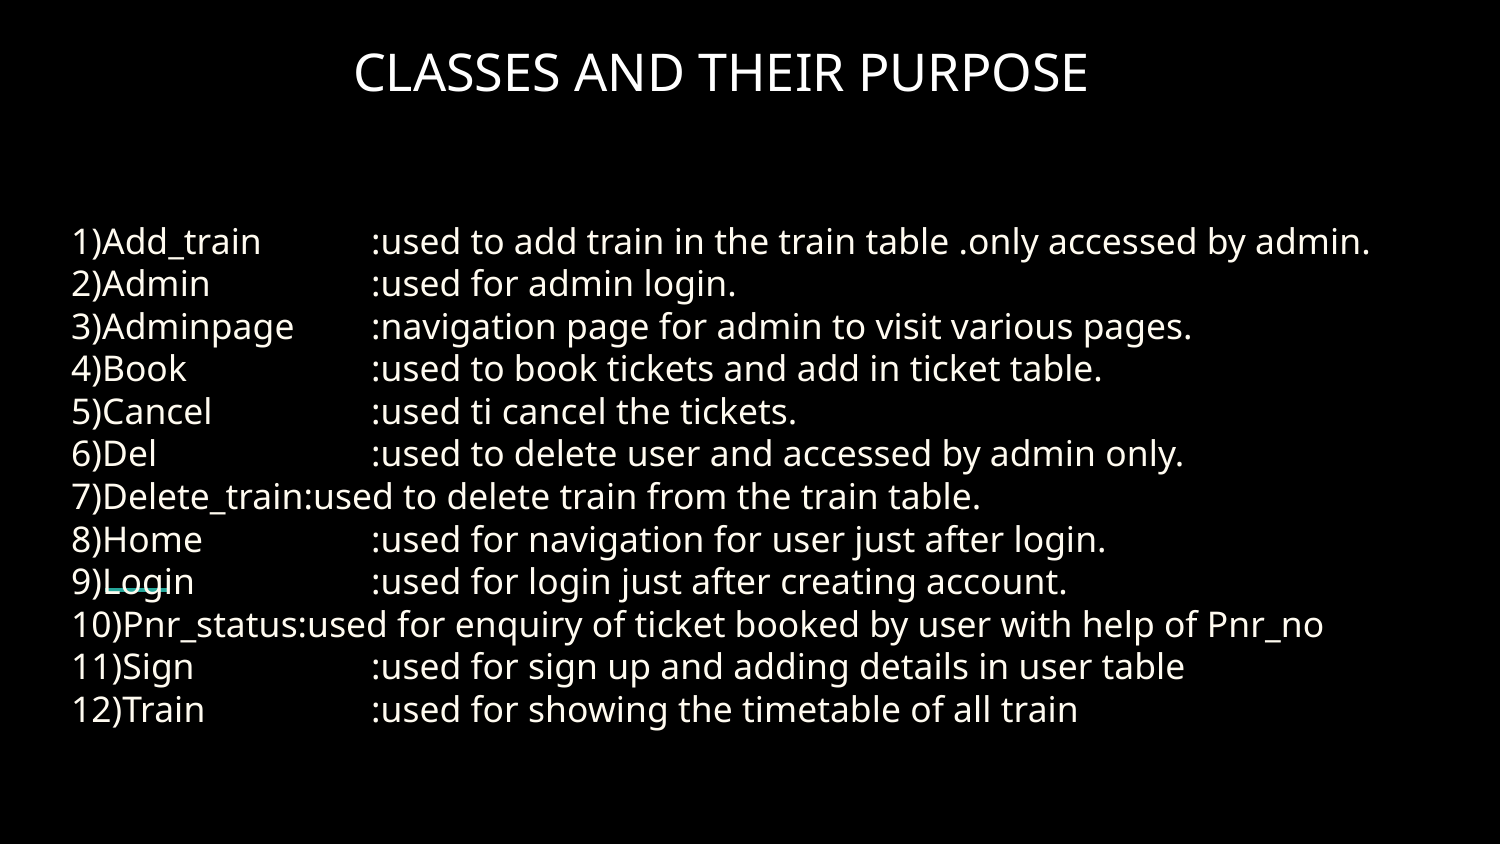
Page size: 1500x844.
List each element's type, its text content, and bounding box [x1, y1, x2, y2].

text_box CLASSES AND THEIR PURPOSE [52, 24, 1391, 176]
title 1)Add_train :used to add train in the train table .only accessed by admin. 2)Admin :used for admin login. 3)Adminpage :navigation page for admin to visit various pages. 4)Book :used to book tickets and add in ticket table. 5)Cancel :used ti cancel the tickets. 6)Del :used to delete user and accessed by admin only. 7)Delete_train:used to delete train from the train table. 8)Home :used for navigation for user just after login. 9)Login :used for login just after creating account. 10)Pnr_status:used for enquiry of ticket booked by user with help of Pnr_no 11)Sign :used for sign up and adding details in user table 12)Train :used for showing the timetable of all train [55, 203, 1388, 779]
